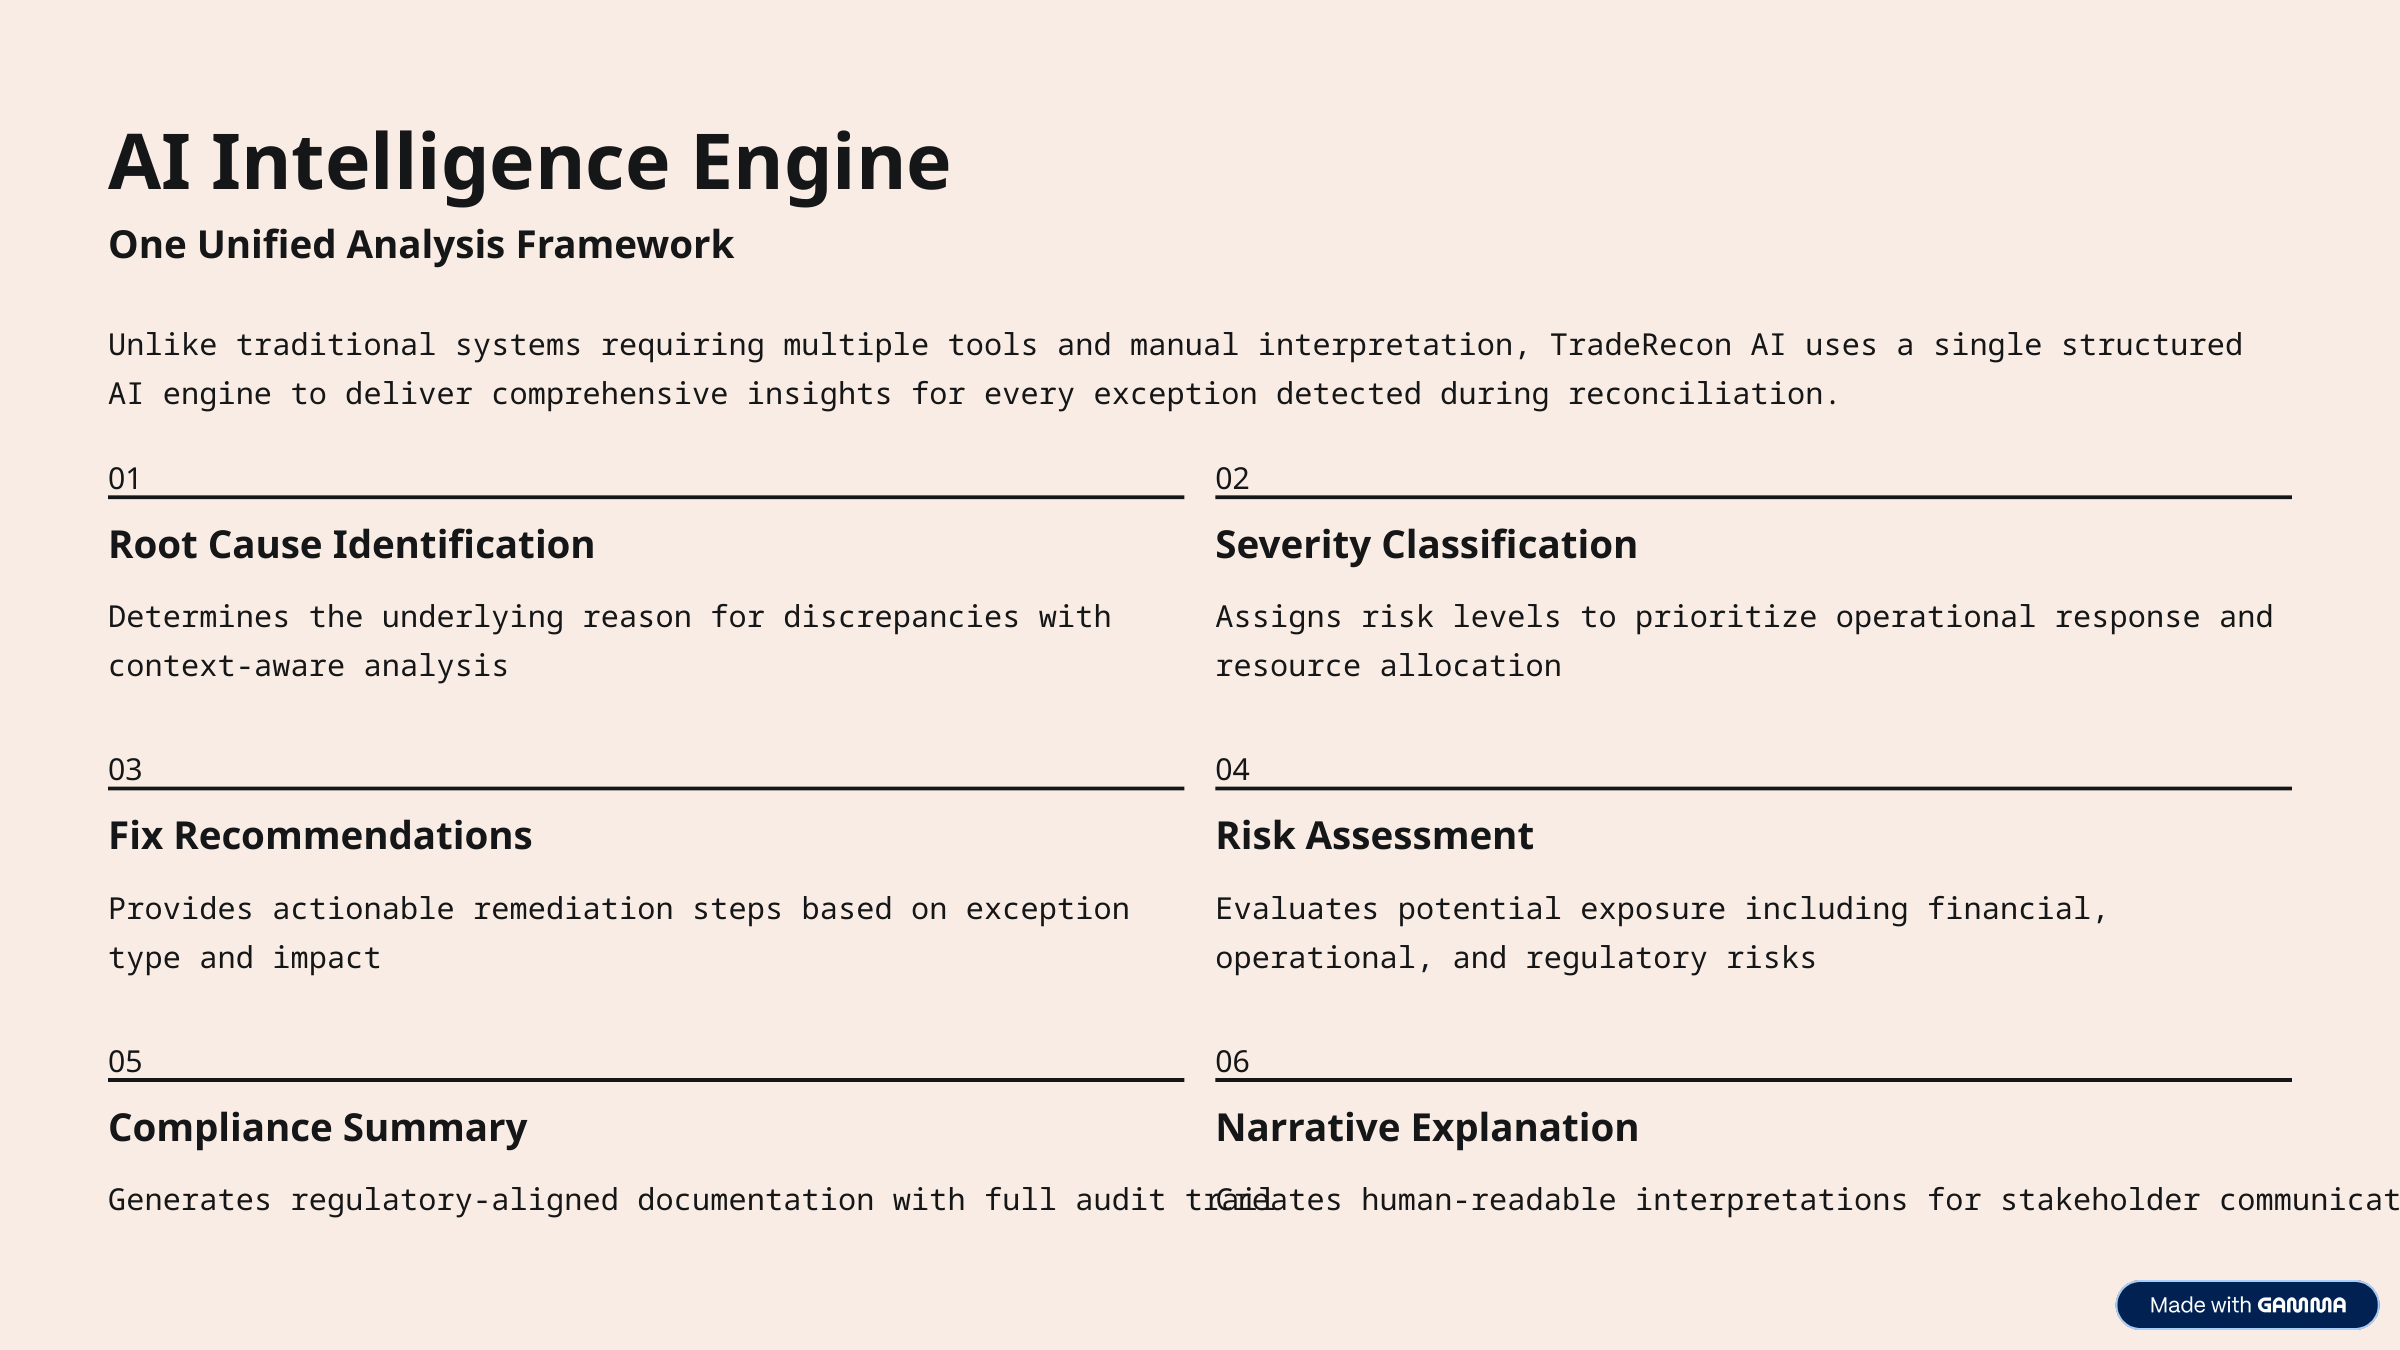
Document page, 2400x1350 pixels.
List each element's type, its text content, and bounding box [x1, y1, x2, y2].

text_box Provides actionable remediation steps based on exception type and impact [108, 876, 1185, 976]
text_box [1215, 495, 2292, 500]
text_box Severity Classification [1215, 518, 1683, 567]
text_box Fix Recommendations [108, 809, 577, 858]
text_box Narrative Explanation [1215, 1101, 1672, 1150]
text_box Determines the underlying reason for discrepancies with context-aware analysis [108, 585, 1185, 684]
text_box Creates human-readable interpretations for stakeholder communication [1215, 1167, 2292, 1218]
text_box Unlike traditional systems requiring multiple tools and manual interpretation, TradeRecon AI uses a single structured AI engine to deliver comprehensive insights for every exception detected during reconciliation. [108, 312, 2292, 412]
text_box 04 [1215, 737, 1247, 777]
text_box Evaluates potential exposure including financial, operational, and regulatory risks [1215, 876, 2292, 976]
text_box 02 [1215, 446, 1247, 486]
text_box 06 [1215, 1029, 1247, 1068]
text_box Assigns risk levels to prioritize operational response and resource allocation [1215, 585, 2292, 684]
text_box Generates regulatory-aligned documentation with full audit trail [108, 1167, 1185, 1218]
picture [2106, 1271, 2389, 1339]
text_box [108, 495, 1185, 500]
text_box [108, 1078, 1185, 1082]
text_box 03 [108, 737, 139, 777]
text_box 01 [108, 446, 139, 486]
text_box [1215, 1078, 2292, 1082]
text_box 05 [108, 1029, 139, 1068]
text_box Root Cause Identification [108, 518, 642, 567]
text_box AI Intelligence Engine [108, 109, 1036, 206]
text_box One Unified Analysis Framework [108, 218, 795, 267]
text_box Compliance Summary [108, 1101, 567, 1150]
text_box Risk Assessment [1215, 809, 1602, 858]
text_box [1215, 786, 2292, 791]
text_box [108, 786, 1185, 791]
